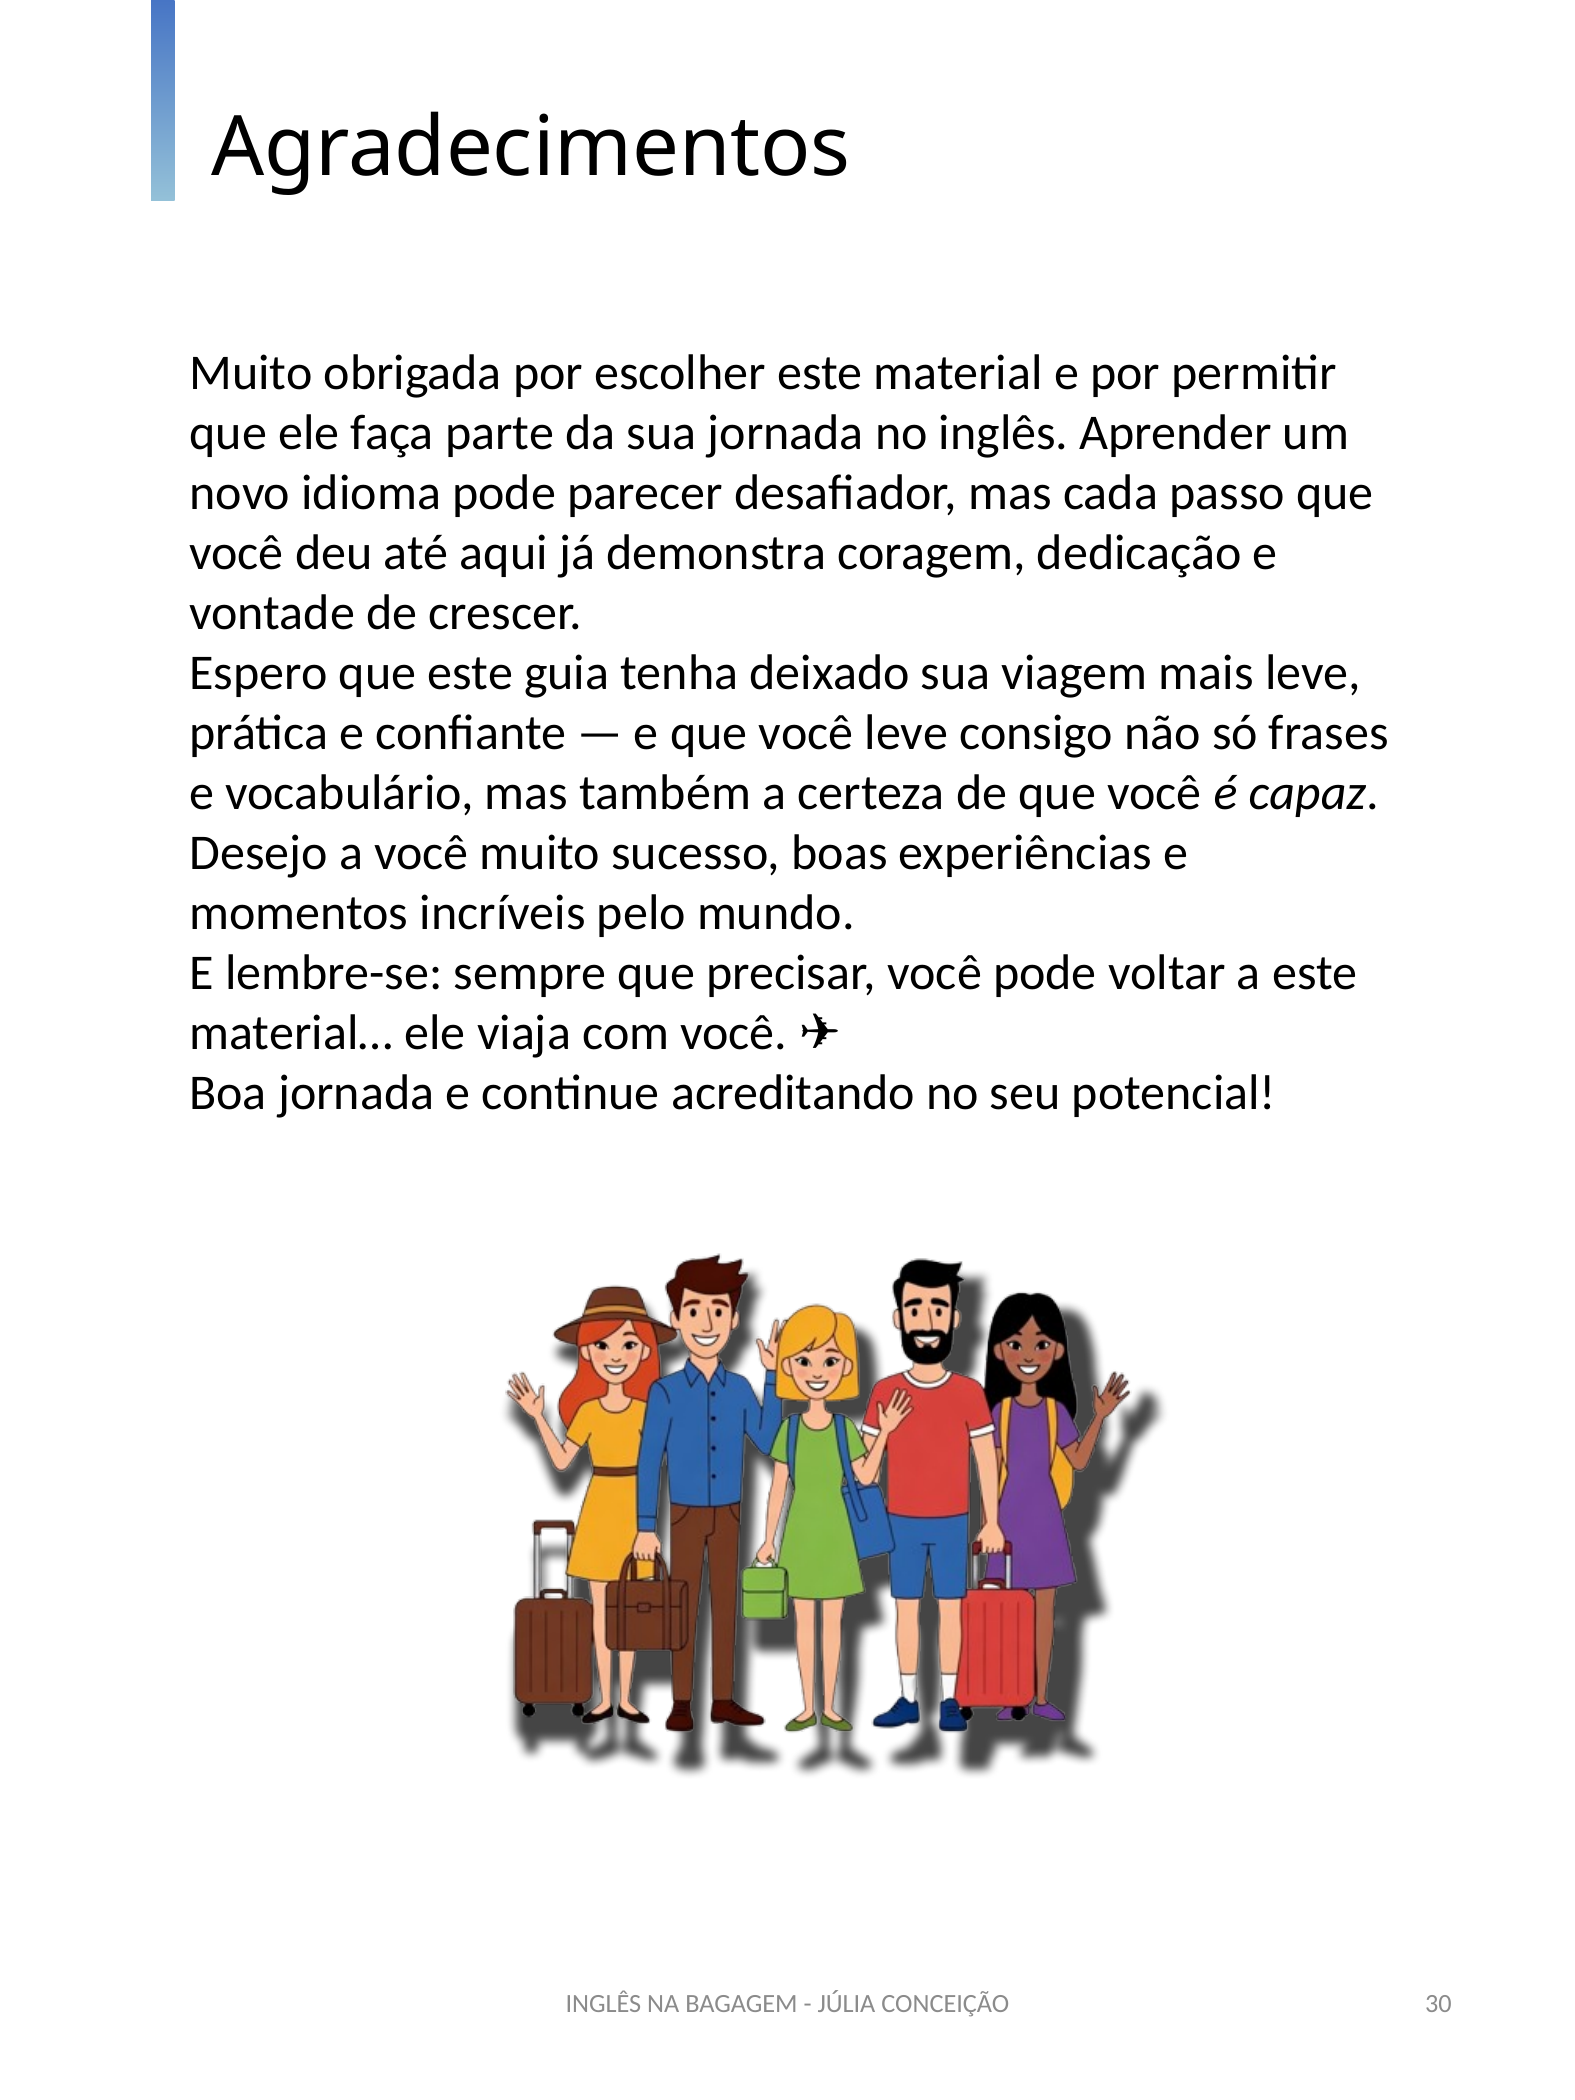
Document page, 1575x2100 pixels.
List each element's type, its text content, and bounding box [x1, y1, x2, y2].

text_box Agradecimentos [196, 84, 1440, 200]
footer INGLÊS NA BAGAGEM - JÚLIA CONCEIÇÃO [521, 1975, 1054, 2059]
text_box [150, 0, 176, 202]
slide_number 30 [1112, 1946, 1467, 2059]
text_box Muito obrigada por escolher este material e por permitir que ele faça parte da sua jornada no inglês. Aprender um novo idioma pode parecer desafiador, mas cada passo que você deu até aqui já demonstra coragem, dedicação e vontade de crescer. Espero que este guia tenha deixado sua viagem mais leve, prática e confiante — e que você leve consigo não só frases e vocabulário, mas também a certeza de que você é capaz. Desejo a você muito sucesso, boas experiências e momentos incríveis pelo mundo. E lembre-se: sempre que precisar, você pode voltar a este material… ele viaja com você. ✈️💙 Boa jornada e continue acreditando no seu potencial! [174, 332, 1418, 1172]
picture [498, 966, 1138, 1921]
